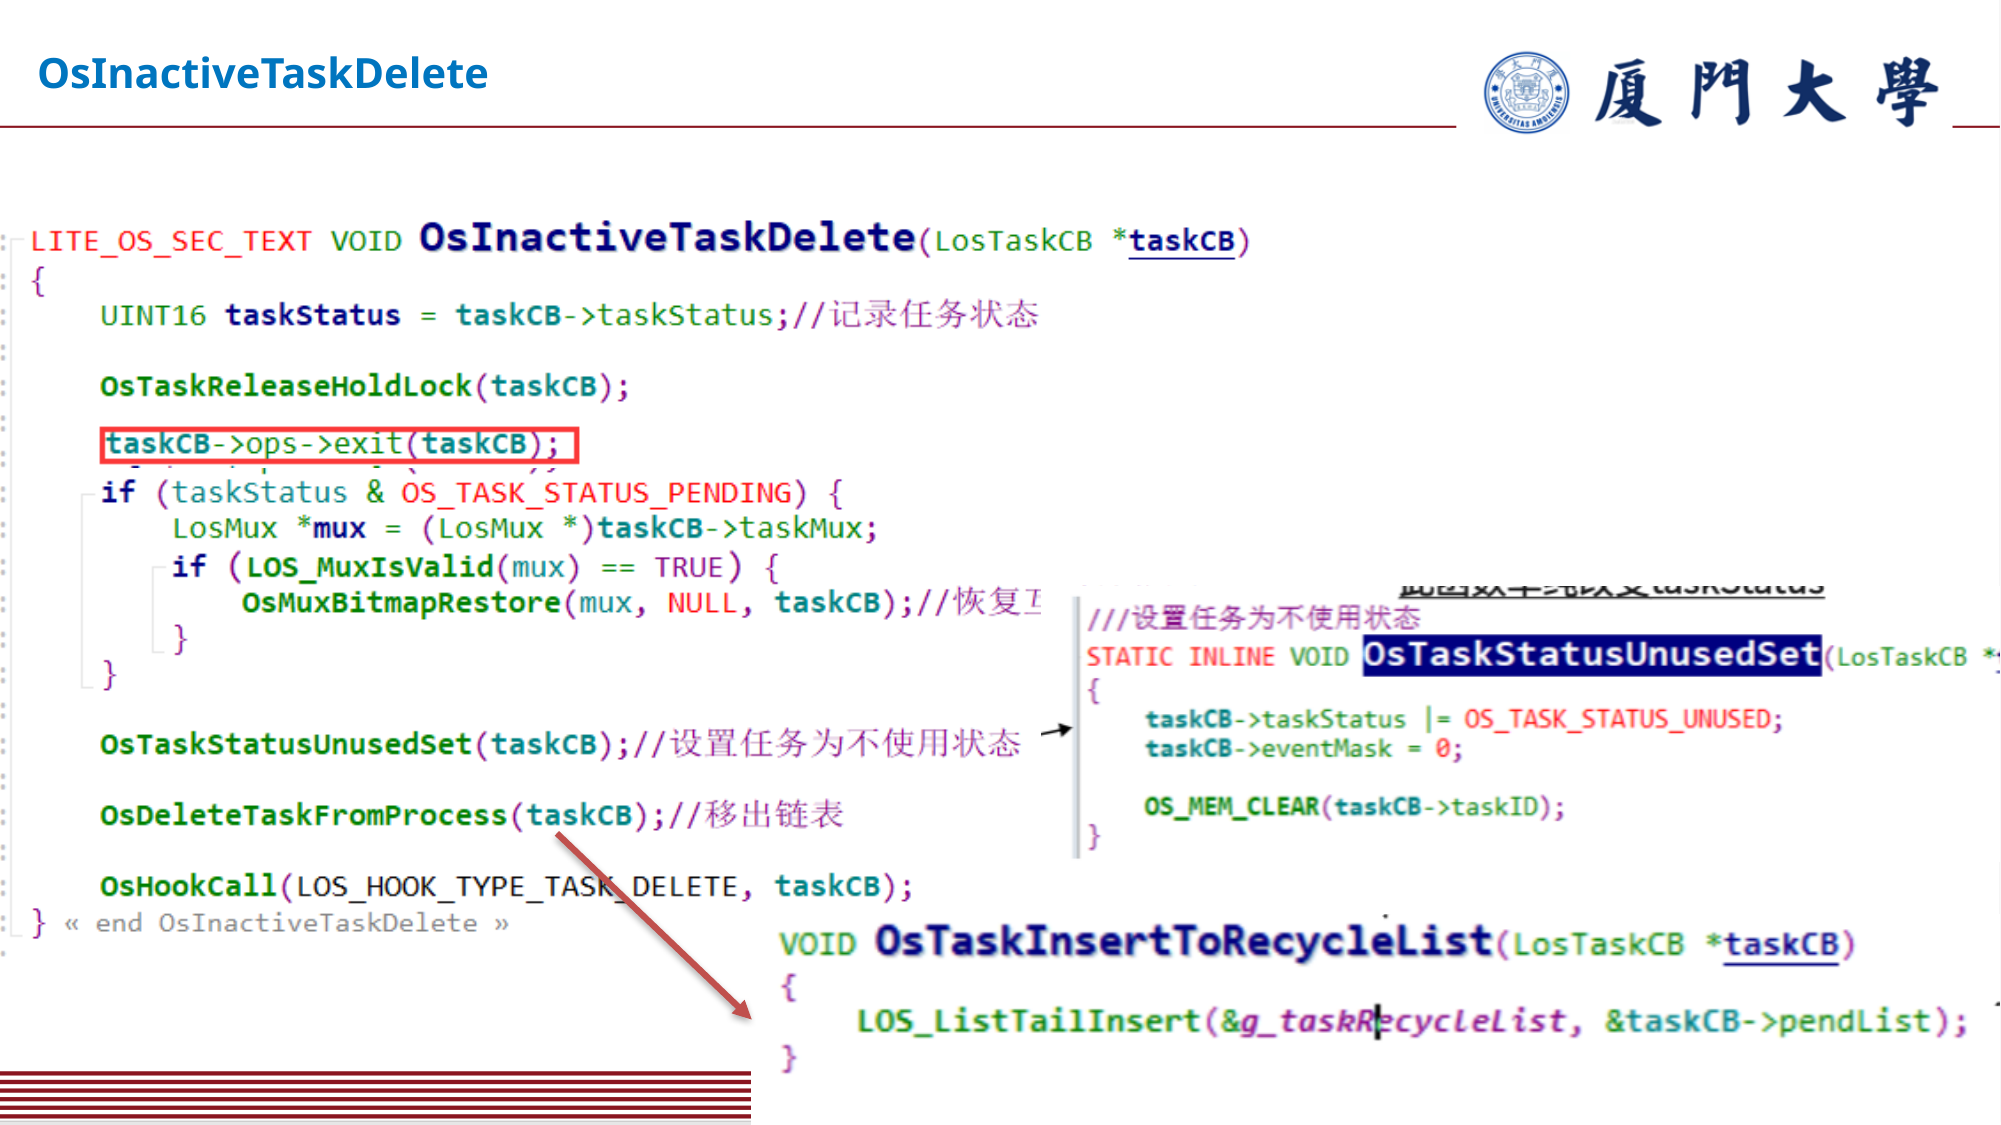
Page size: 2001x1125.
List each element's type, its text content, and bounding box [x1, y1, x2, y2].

list OsInactiveTaskDelete [22, 39, 509, 110]
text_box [556, 833, 752, 1020]
picture [0, 0, 2001, 1125]
